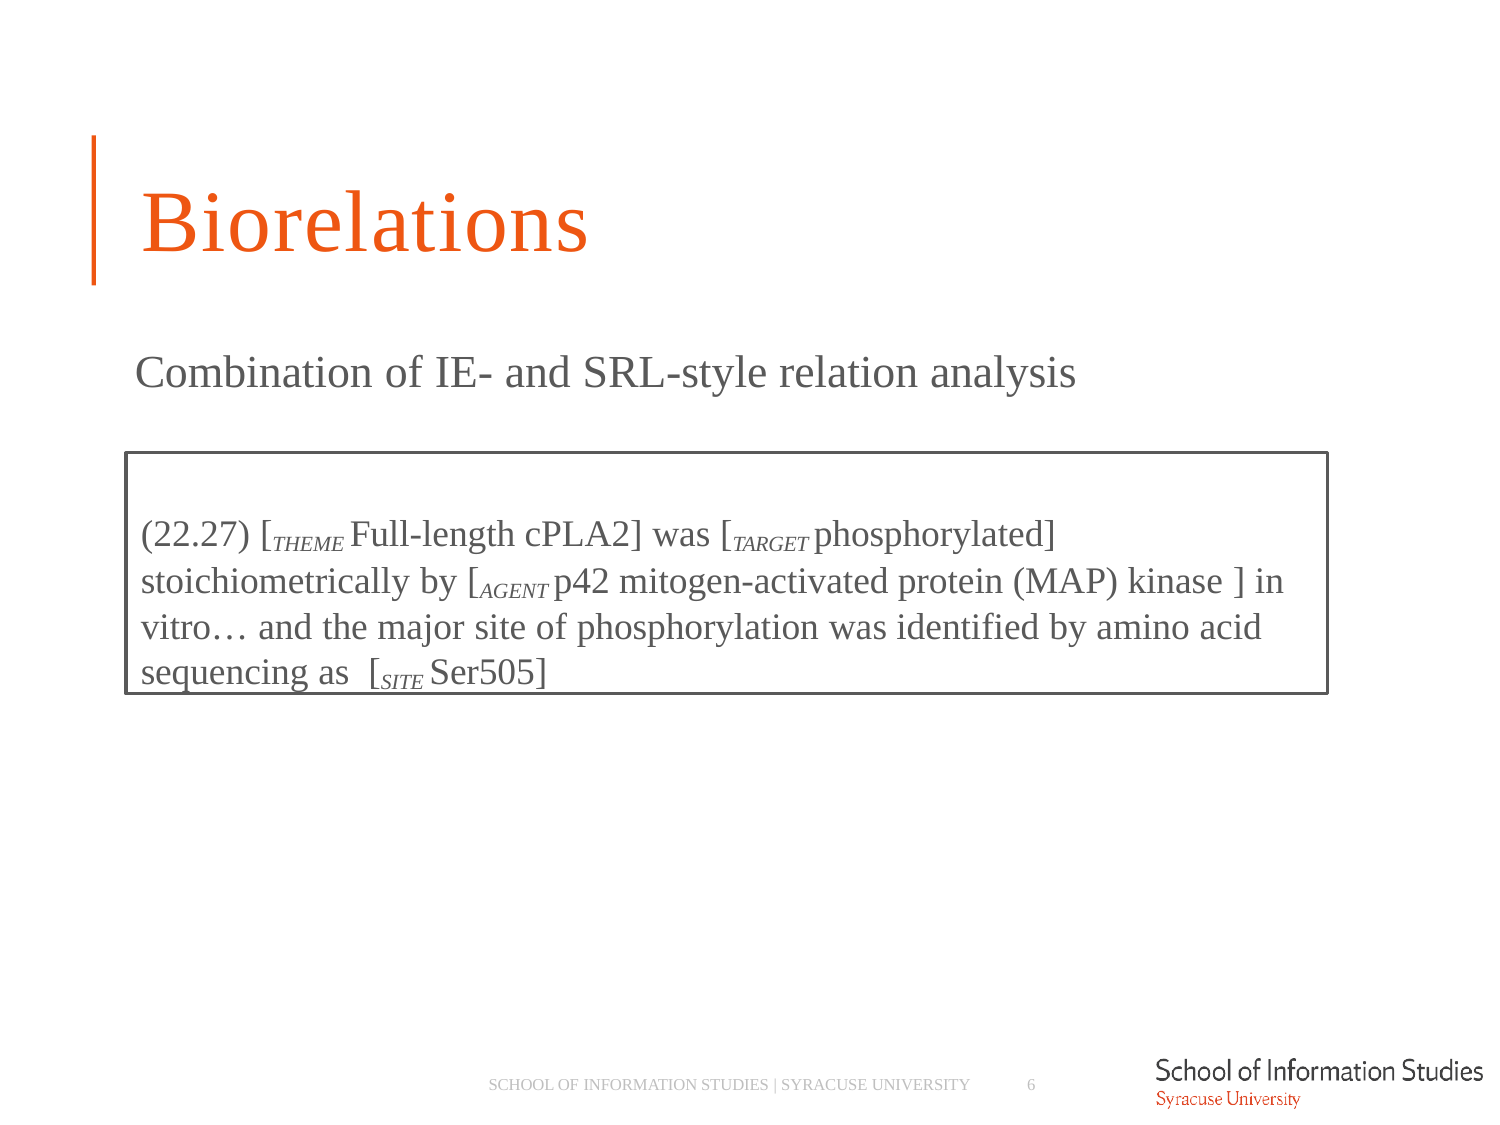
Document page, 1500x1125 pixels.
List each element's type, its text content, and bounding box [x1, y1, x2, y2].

text_box 6 [1020, 1073, 1042, 1094]
title Biorelations [138, 162, 596, 339]
picture [1156, 1058, 1483, 1109]
text_box (22.27) [THEME Full-length cPLA2] was [TARGET phosphorylated] stoichiometrically by [AGENT p42 mitogen-activated protein (MAP) kinase ] in vitro… and the major site of phosphorylation was identified by amino acid sequencing as [SITE Ser505] [126, 452, 1328, 694]
text_box Combination of IE- and SRL-style relation analysis [132, 339, 1082, 397]
footer SCHOOL OF INFORMATION STUDIES | SYRACUSE UNIVERSITY [486, 1073, 979, 1125]
